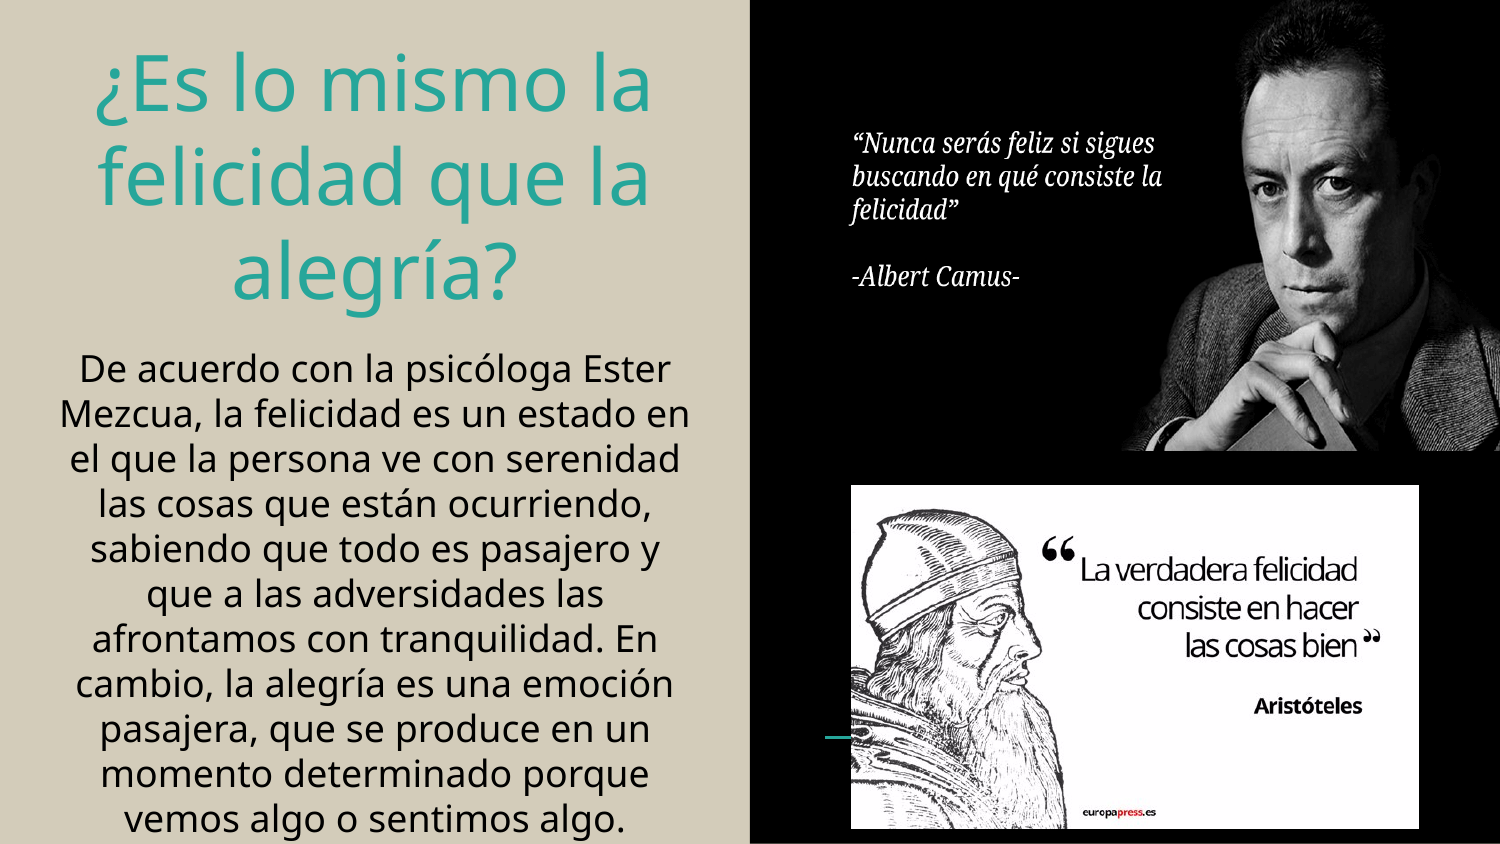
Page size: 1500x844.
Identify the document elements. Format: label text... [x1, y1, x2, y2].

subtitle De acuerdo con la psicóloga Ester Mezcua, la felicidad es un estado en el que la persona ve con serenidad las cosas que están ocurriendo, sabiendo que todo es pasajero y que a las adversidades las afrontamos con tranquilidad. En cambio, la alegría es una emoción pasajera, que se produce en un momento determinado porque vemos algo o sentimos algo. [43, 330, 708, 812]
picture [749, 0, 1500, 451]
picture [851, 485, 1420, 830]
title ¿Es lo mismo la felicidad que la alegría? [43, 11, 708, 330]
